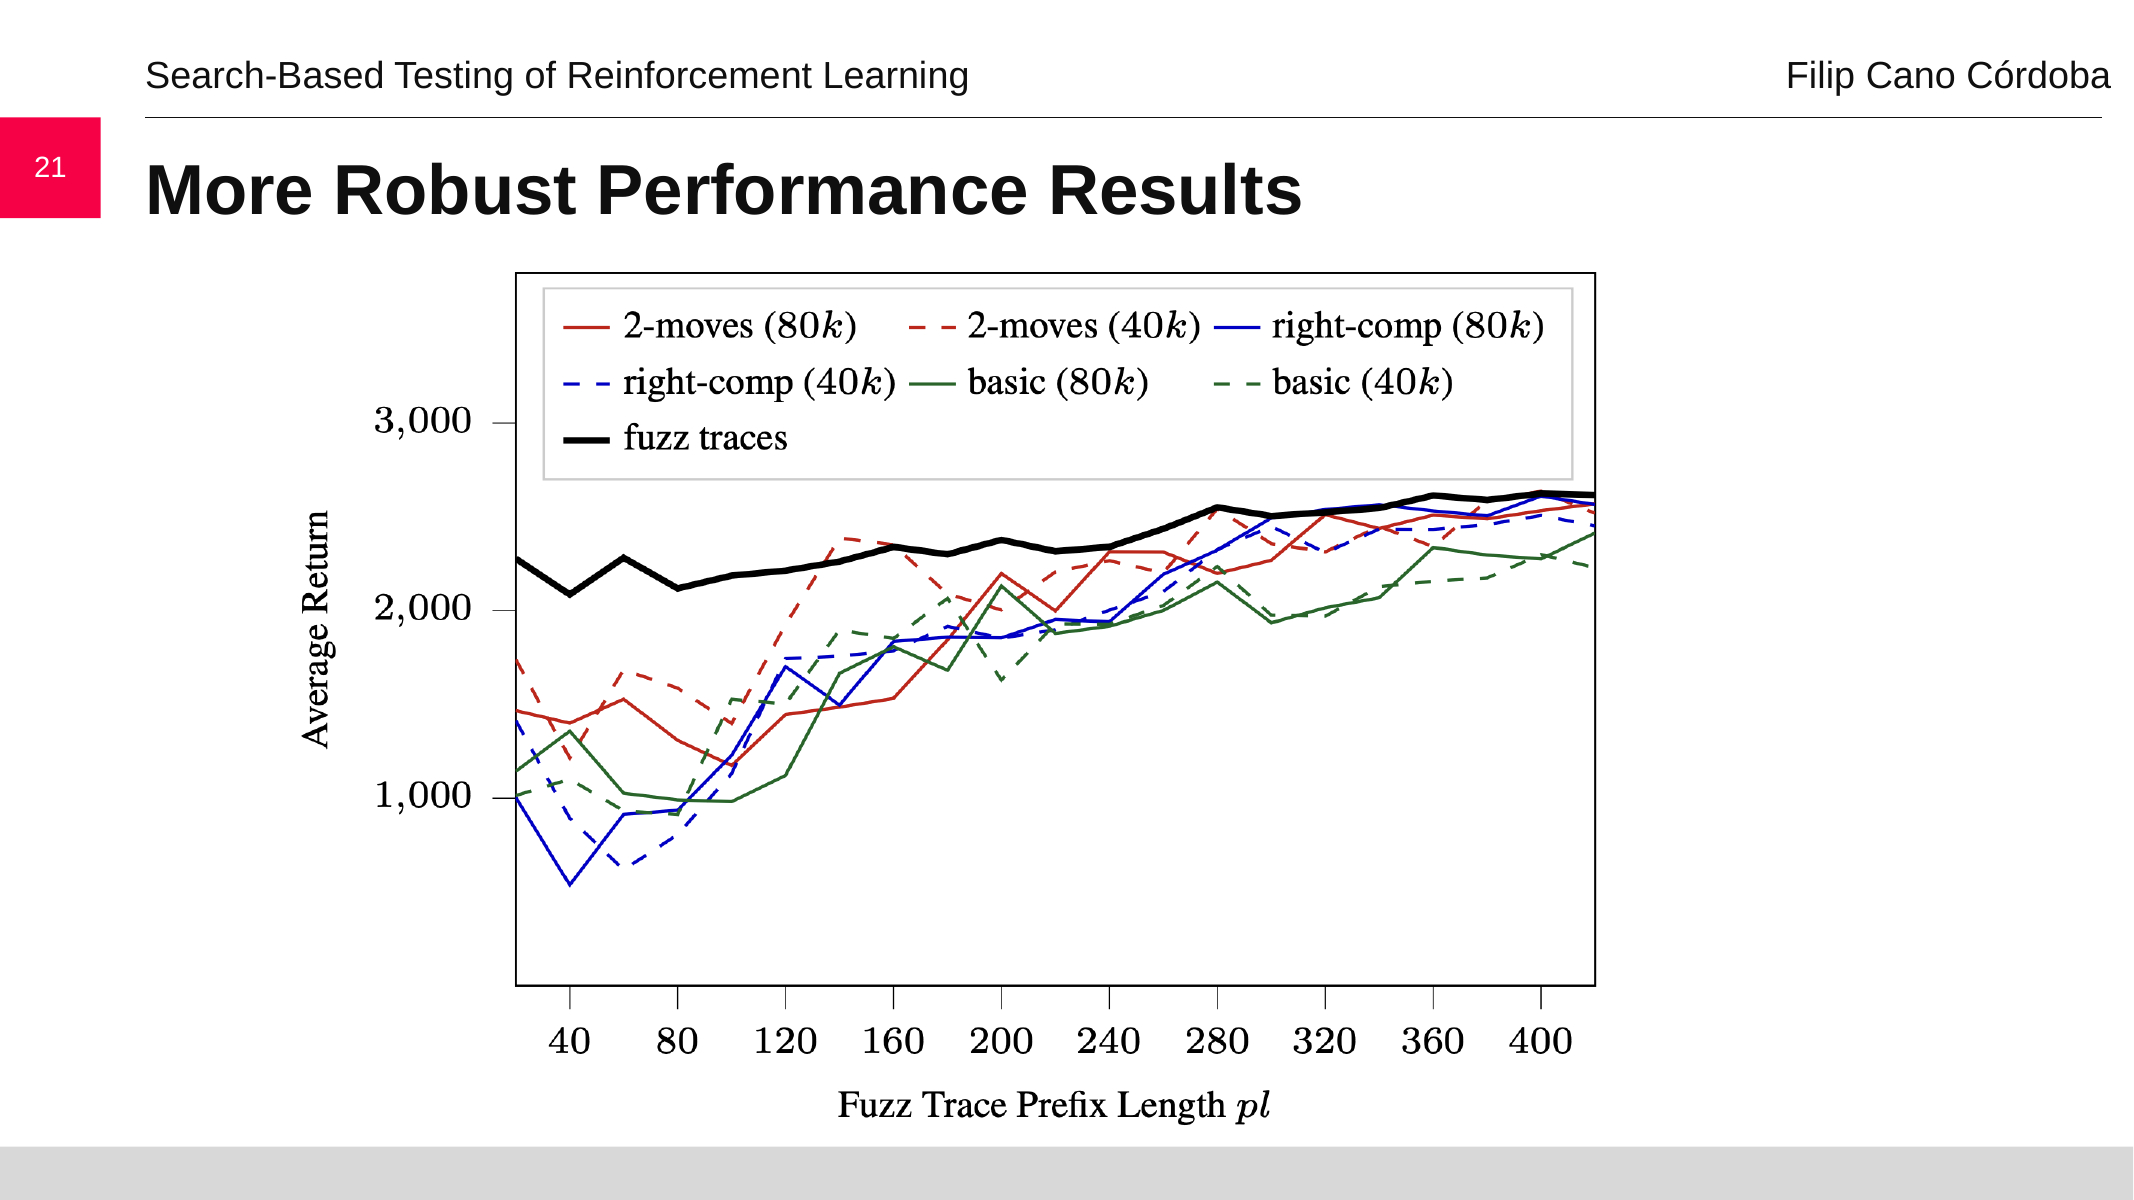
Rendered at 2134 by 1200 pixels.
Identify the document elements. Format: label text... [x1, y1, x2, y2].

picture [263, 249, 1622, 1146]
title More Robust Performance Results [145, 143, 2104, 257]
list Search-Based Testing of Reinforcement Learning Filip Cano Córdoba [145, 54, 2116, 97]
slide_number 21 [0, 114, 101, 217]
